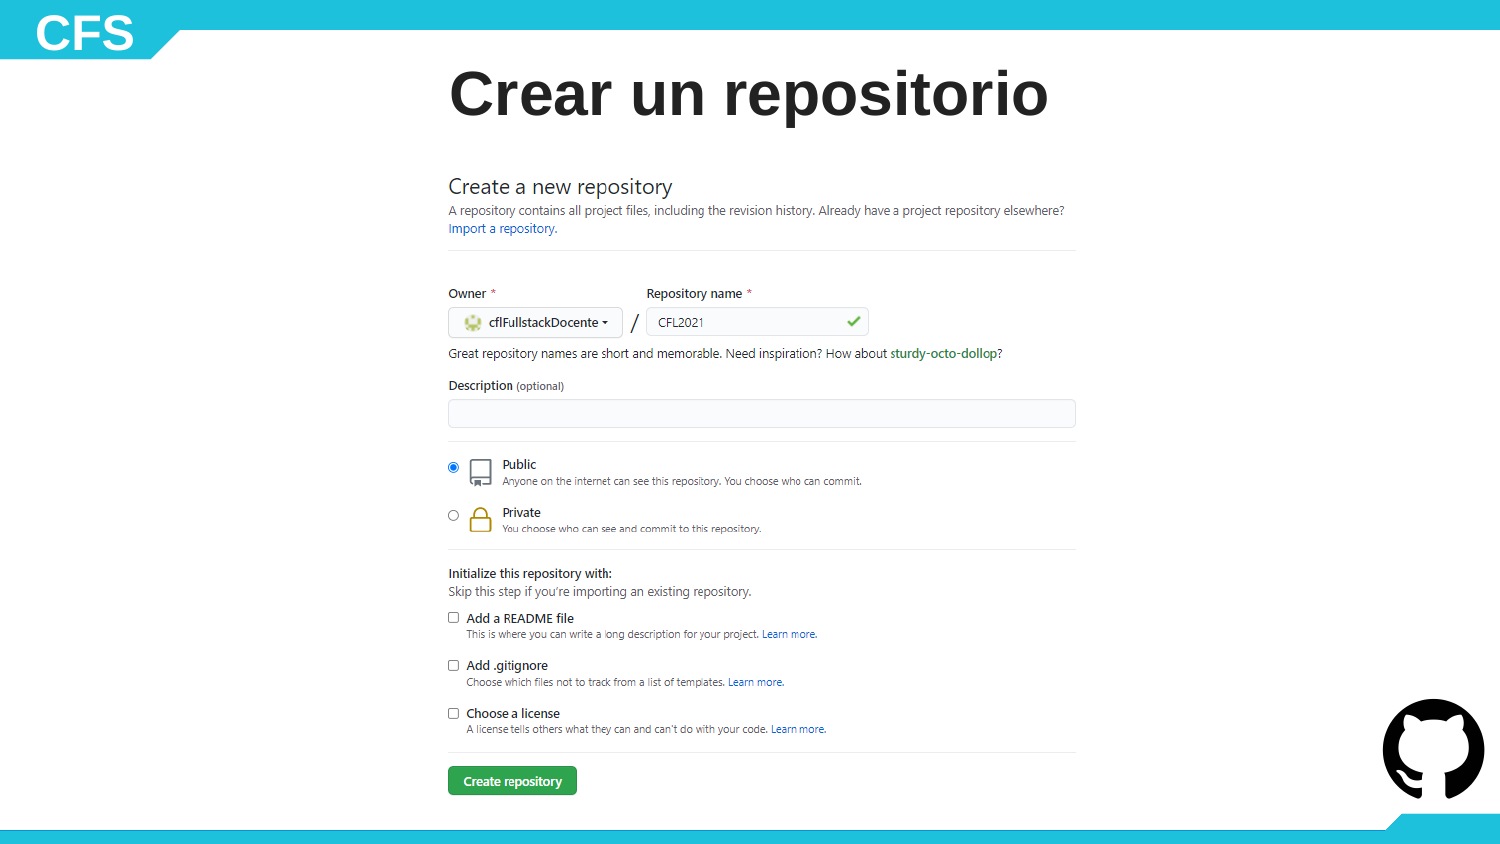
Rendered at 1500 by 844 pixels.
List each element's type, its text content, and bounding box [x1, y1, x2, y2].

picture [414, 153, 1086, 816]
picture [1375, 691, 1500, 817]
text_box Crear un repositorio [103, 15, 1397, 166]
